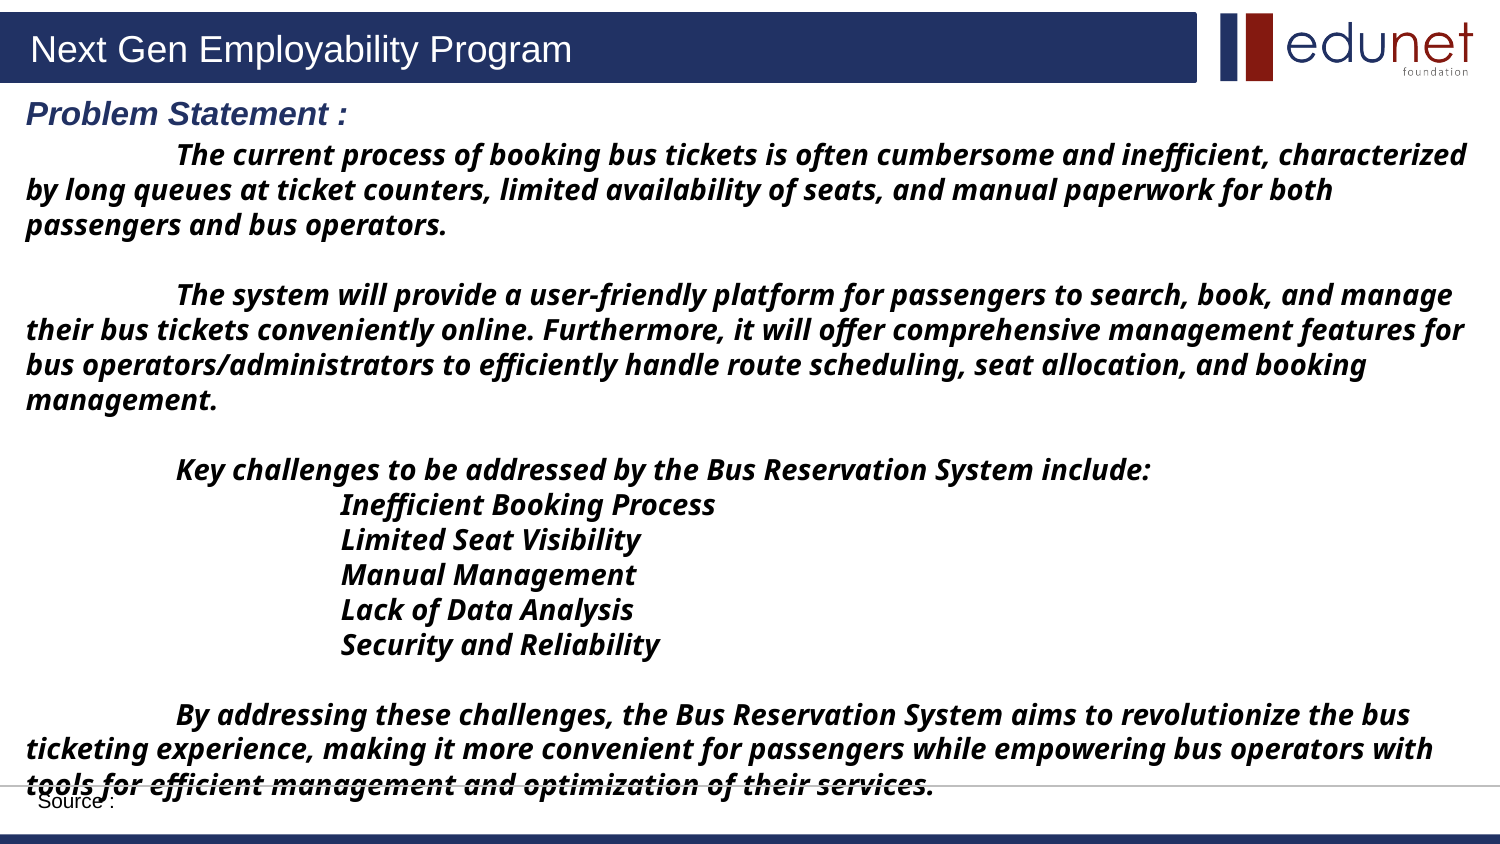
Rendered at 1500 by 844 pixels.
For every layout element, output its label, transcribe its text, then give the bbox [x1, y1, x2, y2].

title Problem Statement : The current process of booking bus tickets is often cumbersome and inefficient, characterized by long queues at ticket counters, limited availability of seats, and manual paperwork for both passengers and bus operators. The system will provide a user-friendly platform for passengers to search, book, and manage their bus tickets conveniently online. Furthermore, it will offer comprehensive management features for bus operators/administrators to efficiently handle route scheduling, seat allocation, and booking management. Key challenges to be addressed by the Bus Reservation System include: Inefficient Booking Process Limited Seat Visibility Manual Management Lack of Data Analysis Security and Reliability By addressing these challenges, the Bus Reservation System aims to revolutionize the bus ticketing experience, making it more convenient for passengers while empowering bus operators with tools for efficient management and optimization of their services. [10, 76, 1490, 771]
picture [1279, 14, 1482, 76]
text_box Source : [22, 795, 139, 826]
text_box Source : [22, 773, 139, 785]
